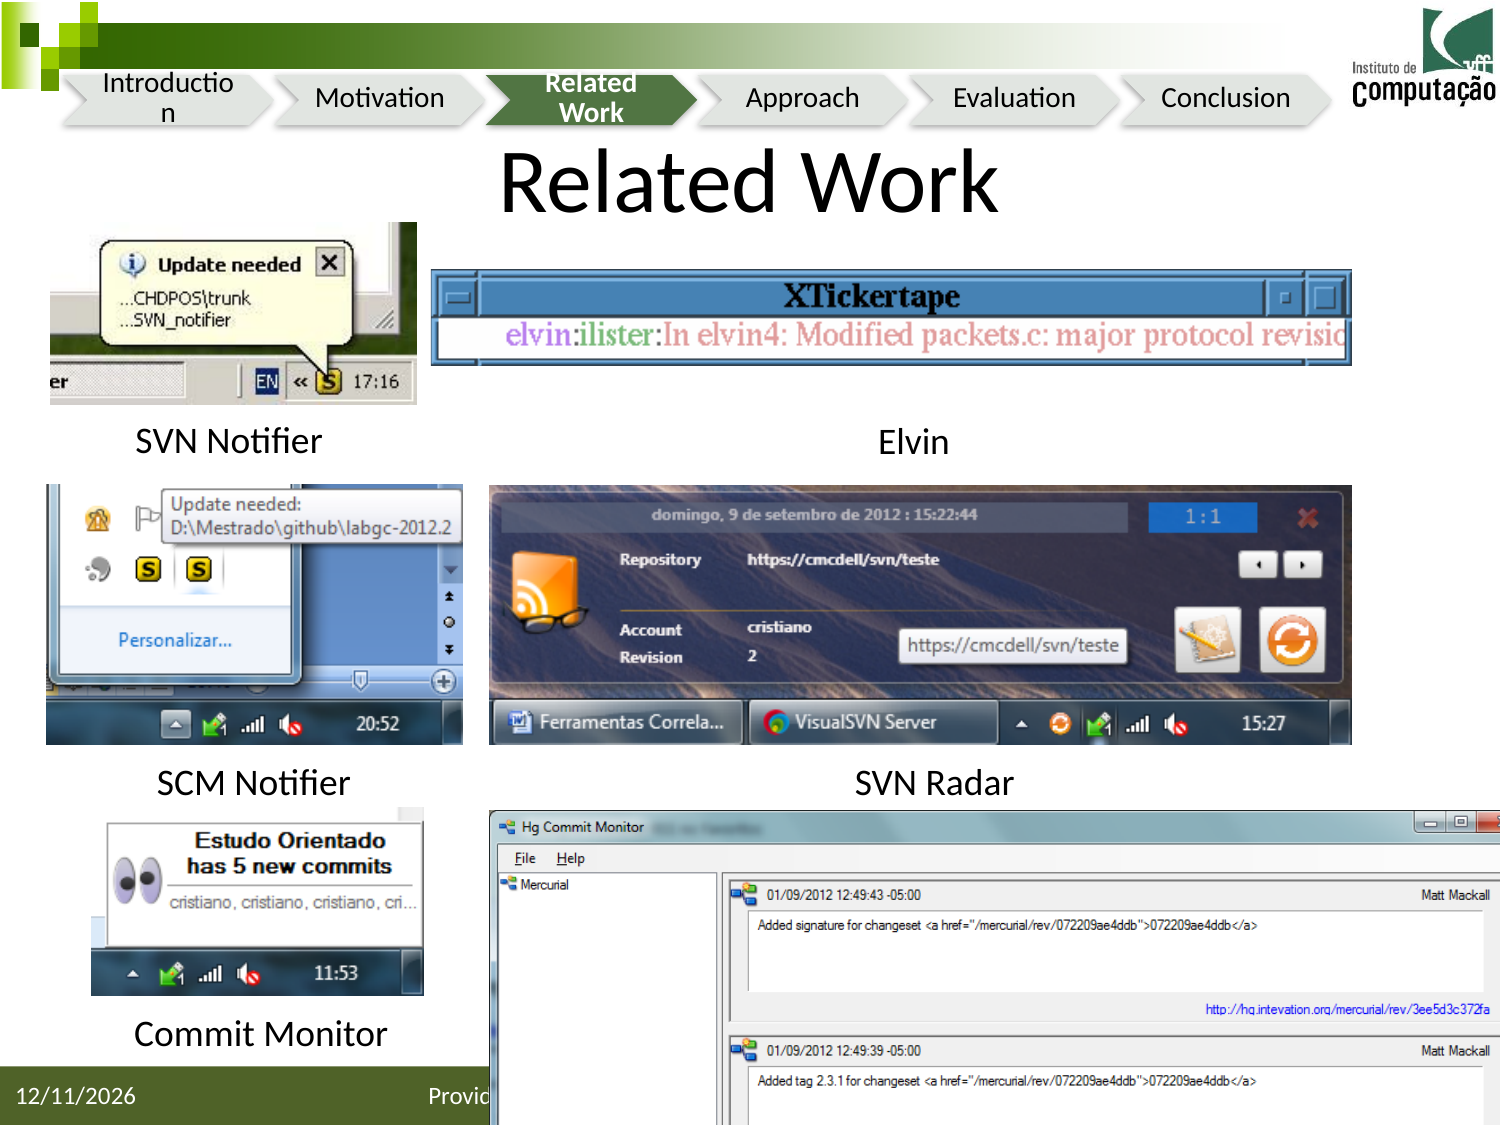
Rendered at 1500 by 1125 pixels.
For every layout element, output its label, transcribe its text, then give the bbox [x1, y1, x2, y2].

picture [46, 484, 463, 746]
text_box SCM Notifier [142, 753, 367, 805]
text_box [62, 74, 1333, 126]
title Related Work [23, 82, 1477, 270]
picture [91, 806, 424, 997]
picture [430, 269, 1352, 367]
text_box Commit Monitor [119, 1001, 452, 1061]
text_box Elvin [863, 409, 1201, 470]
text_box SVN Radar [840, 754, 1066, 809]
picture [489, 810, 1500, 1125]
picture [489, 485, 1352, 745]
text_box SVN Notifier [120, 413, 346, 469]
footer Providing Visualizations for Distributed Version Control Systems [362, 1065, 484, 1125]
picture [49, 222, 417, 405]
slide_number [0, 1065, 350, 1125]
